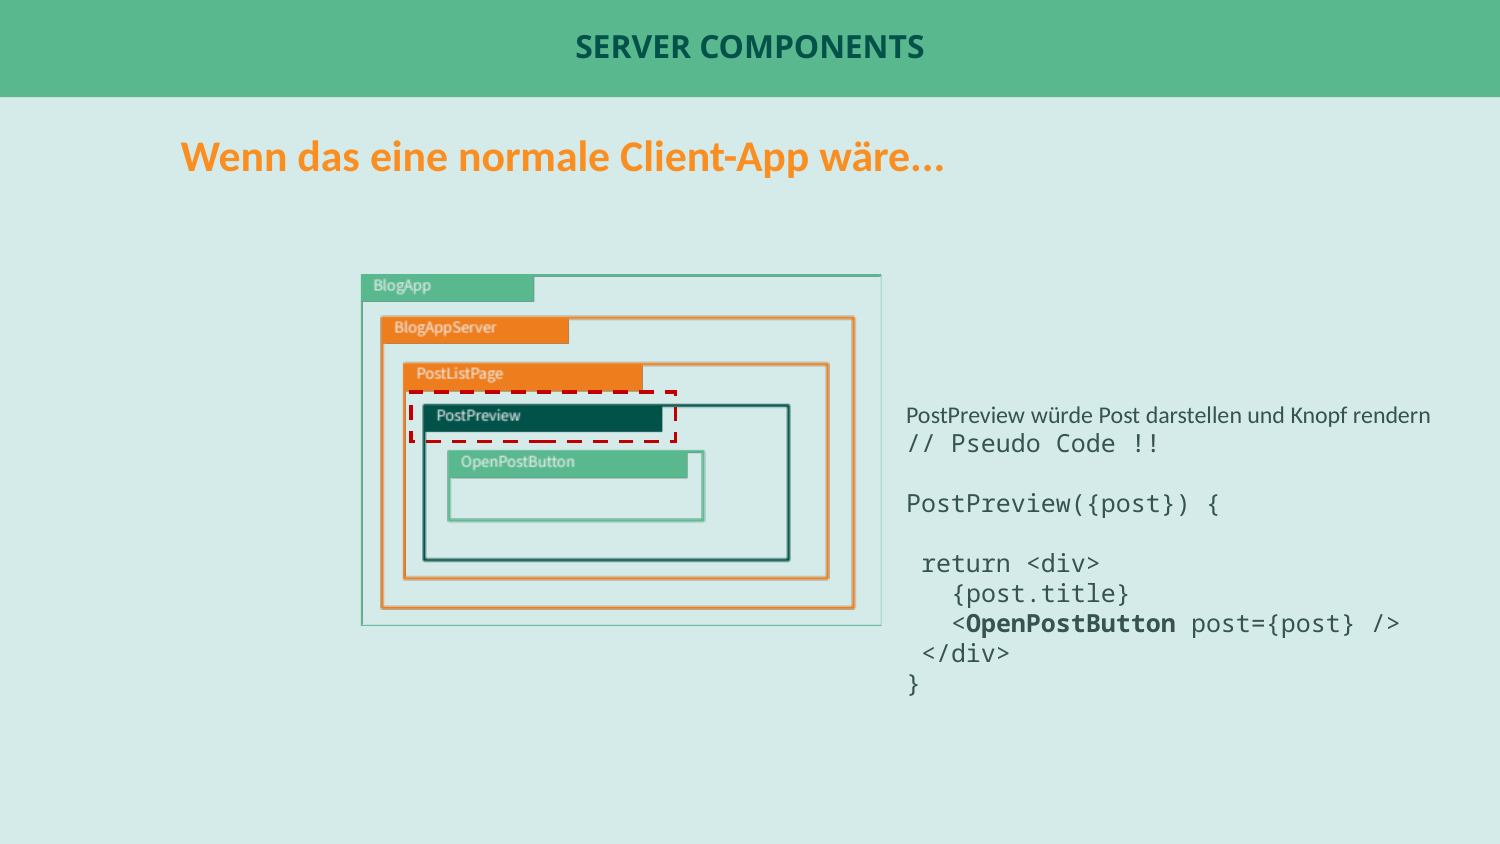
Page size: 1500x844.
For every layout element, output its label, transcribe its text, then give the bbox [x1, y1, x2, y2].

title Server Components [0, 0, 1500, 98]
picture [360, 274, 882, 626]
list Wenn das eine normale Client-App wäre... [165, 126, 1324, 782]
text_box PostPreview würde Post darstellen und Knopf rendern // Pseudo Code !! PostPreview({post}) { return <div> {post.title} <OpenPostButton post={post} /> </div> } [891, 391, 1500, 734]
